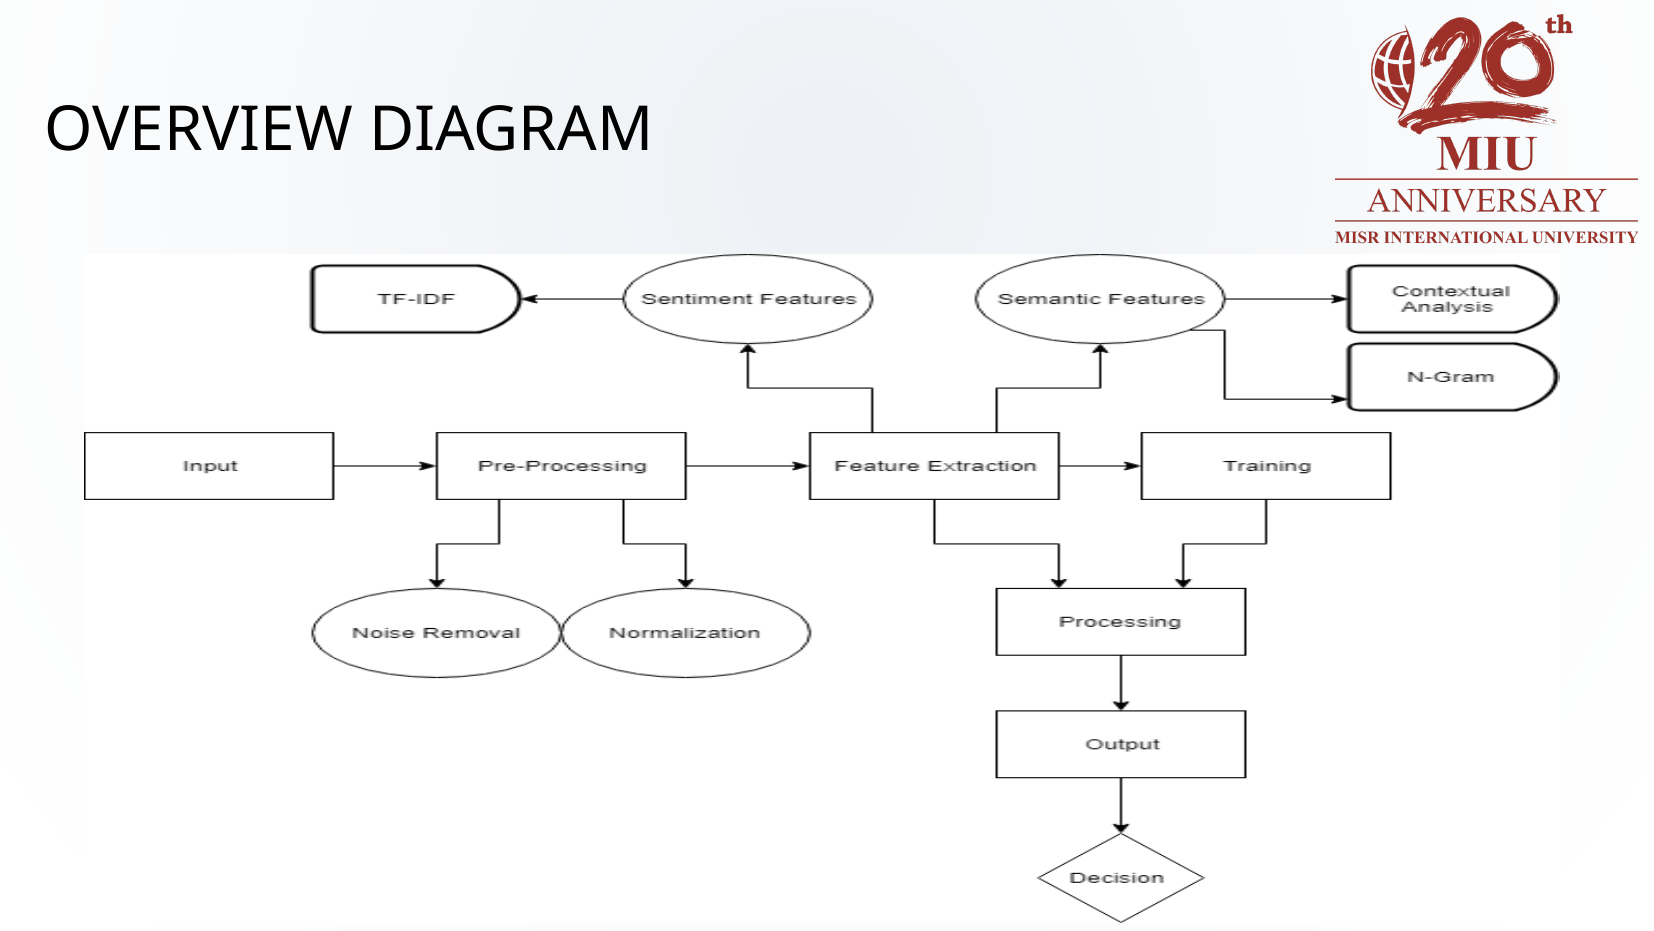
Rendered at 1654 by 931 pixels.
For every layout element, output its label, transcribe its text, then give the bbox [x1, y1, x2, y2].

text_box Overview diagram [30, 29, 1230, 231]
picture [0, 0, 1654, 930]
